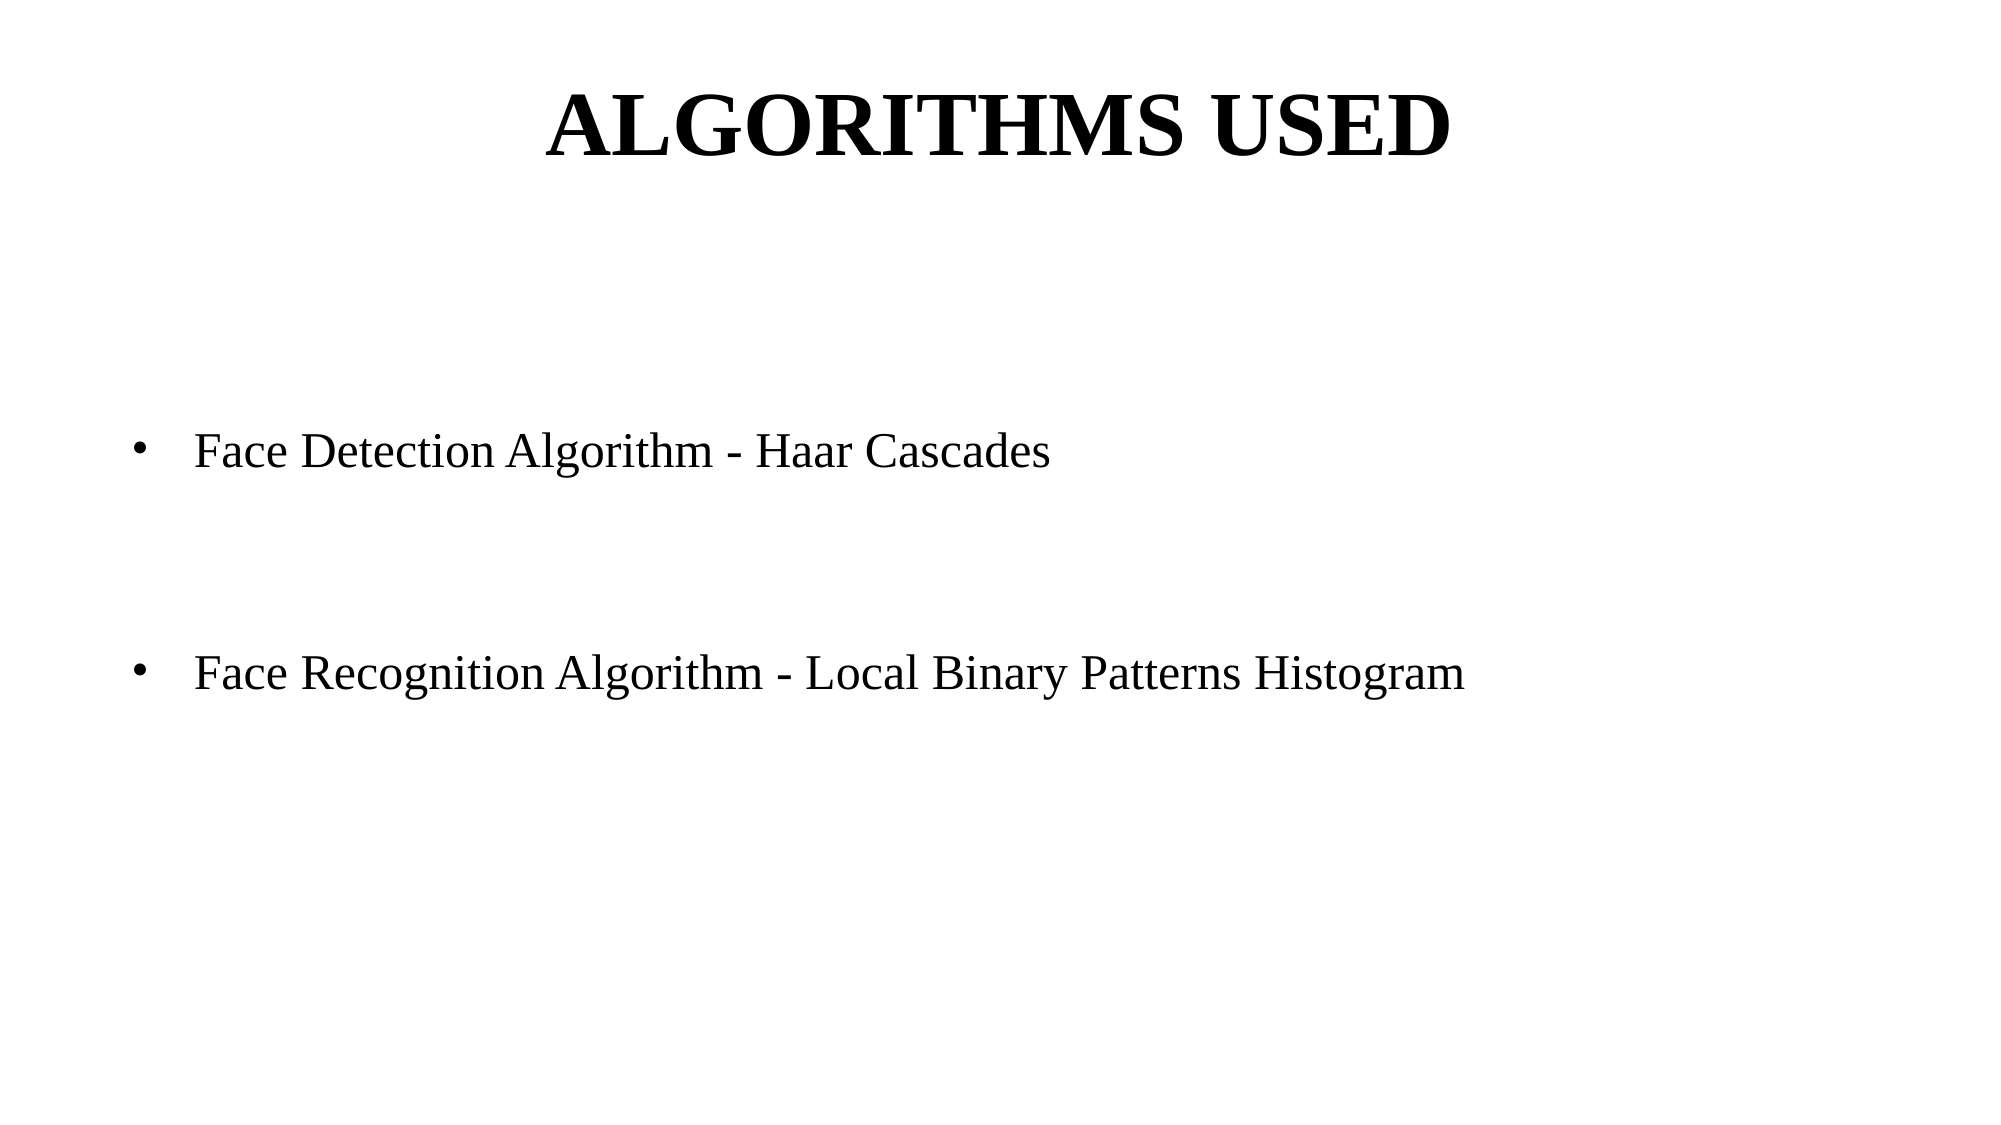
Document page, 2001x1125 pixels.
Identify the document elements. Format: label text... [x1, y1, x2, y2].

list Face Detection Algorithm - Haar Cascades Face Recognition Algorithm - Local Binary Patterns Histogram [103, 380, 1897, 1047]
title ALGORITHMS USED [137, 0, 1863, 252]
